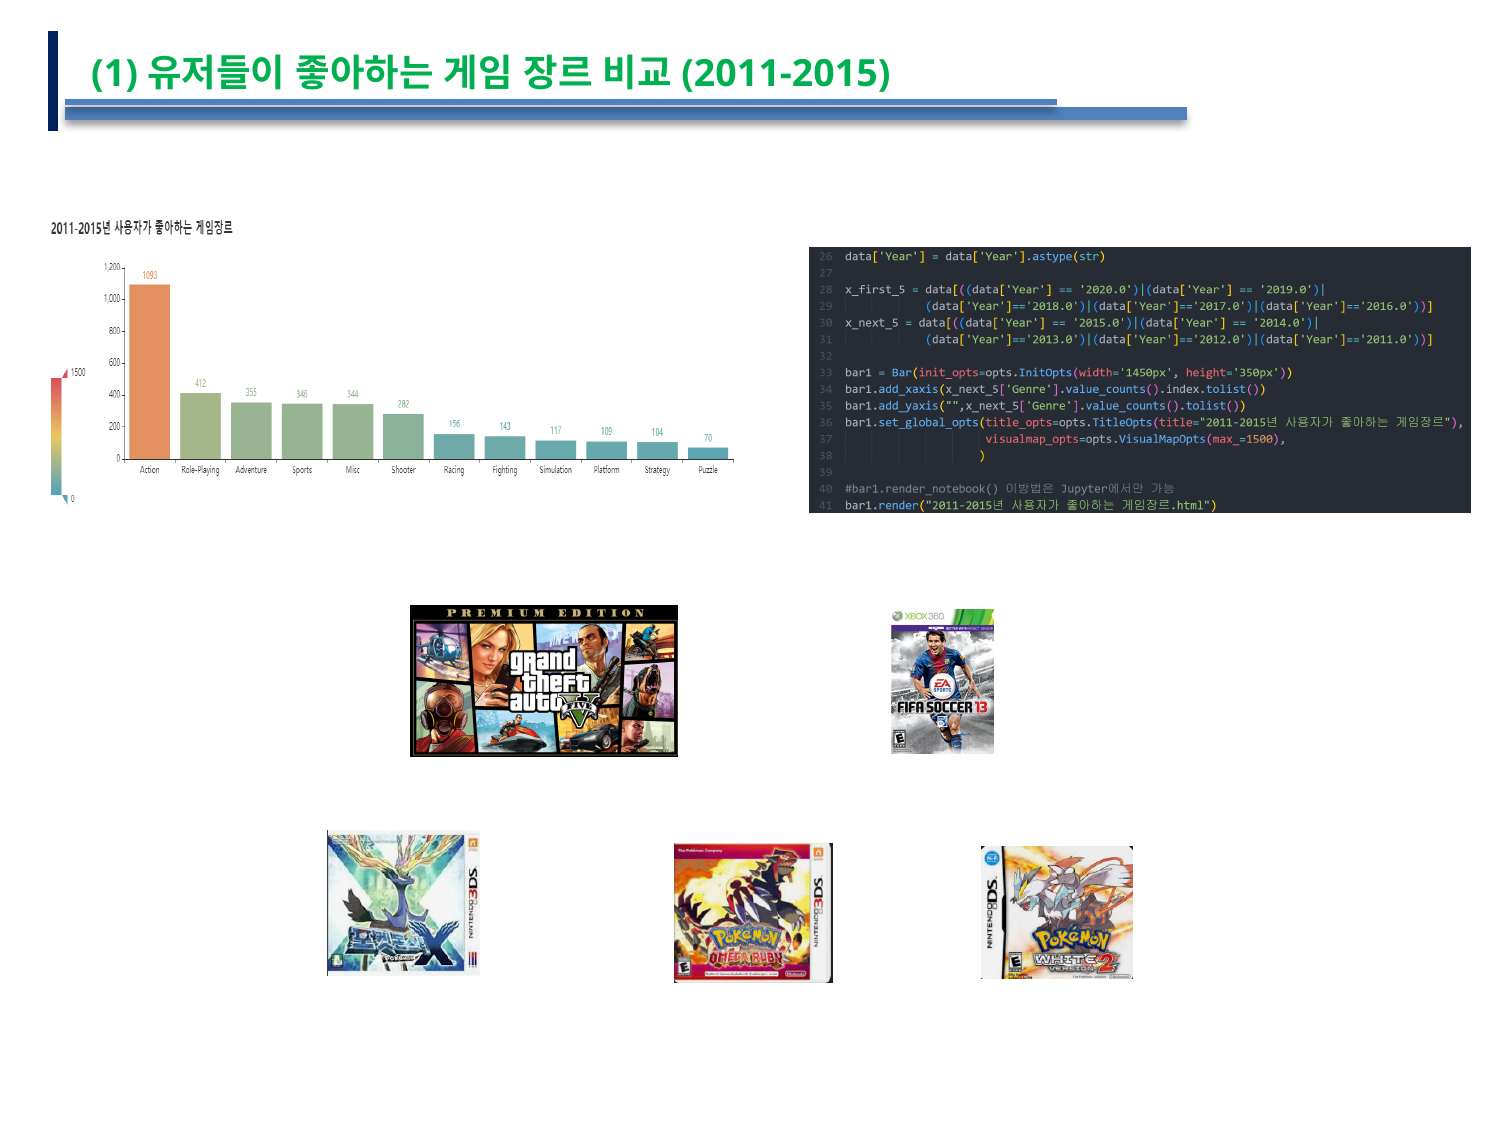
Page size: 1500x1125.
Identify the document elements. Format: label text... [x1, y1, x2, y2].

picture [891, 609, 994, 754]
picture [327, 830, 480, 976]
picture [47, 214, 751, 545]
picture [673, 843, 833, 983]
picture [981, 846, 1134, 980]
picture [409, 605, 679, 757]
picture [808, 247, 1471, 513]
text_box (1)유저들이 좋아하는 게임 장르 비교(2011-2015) [76, 41, 1105, 101]
